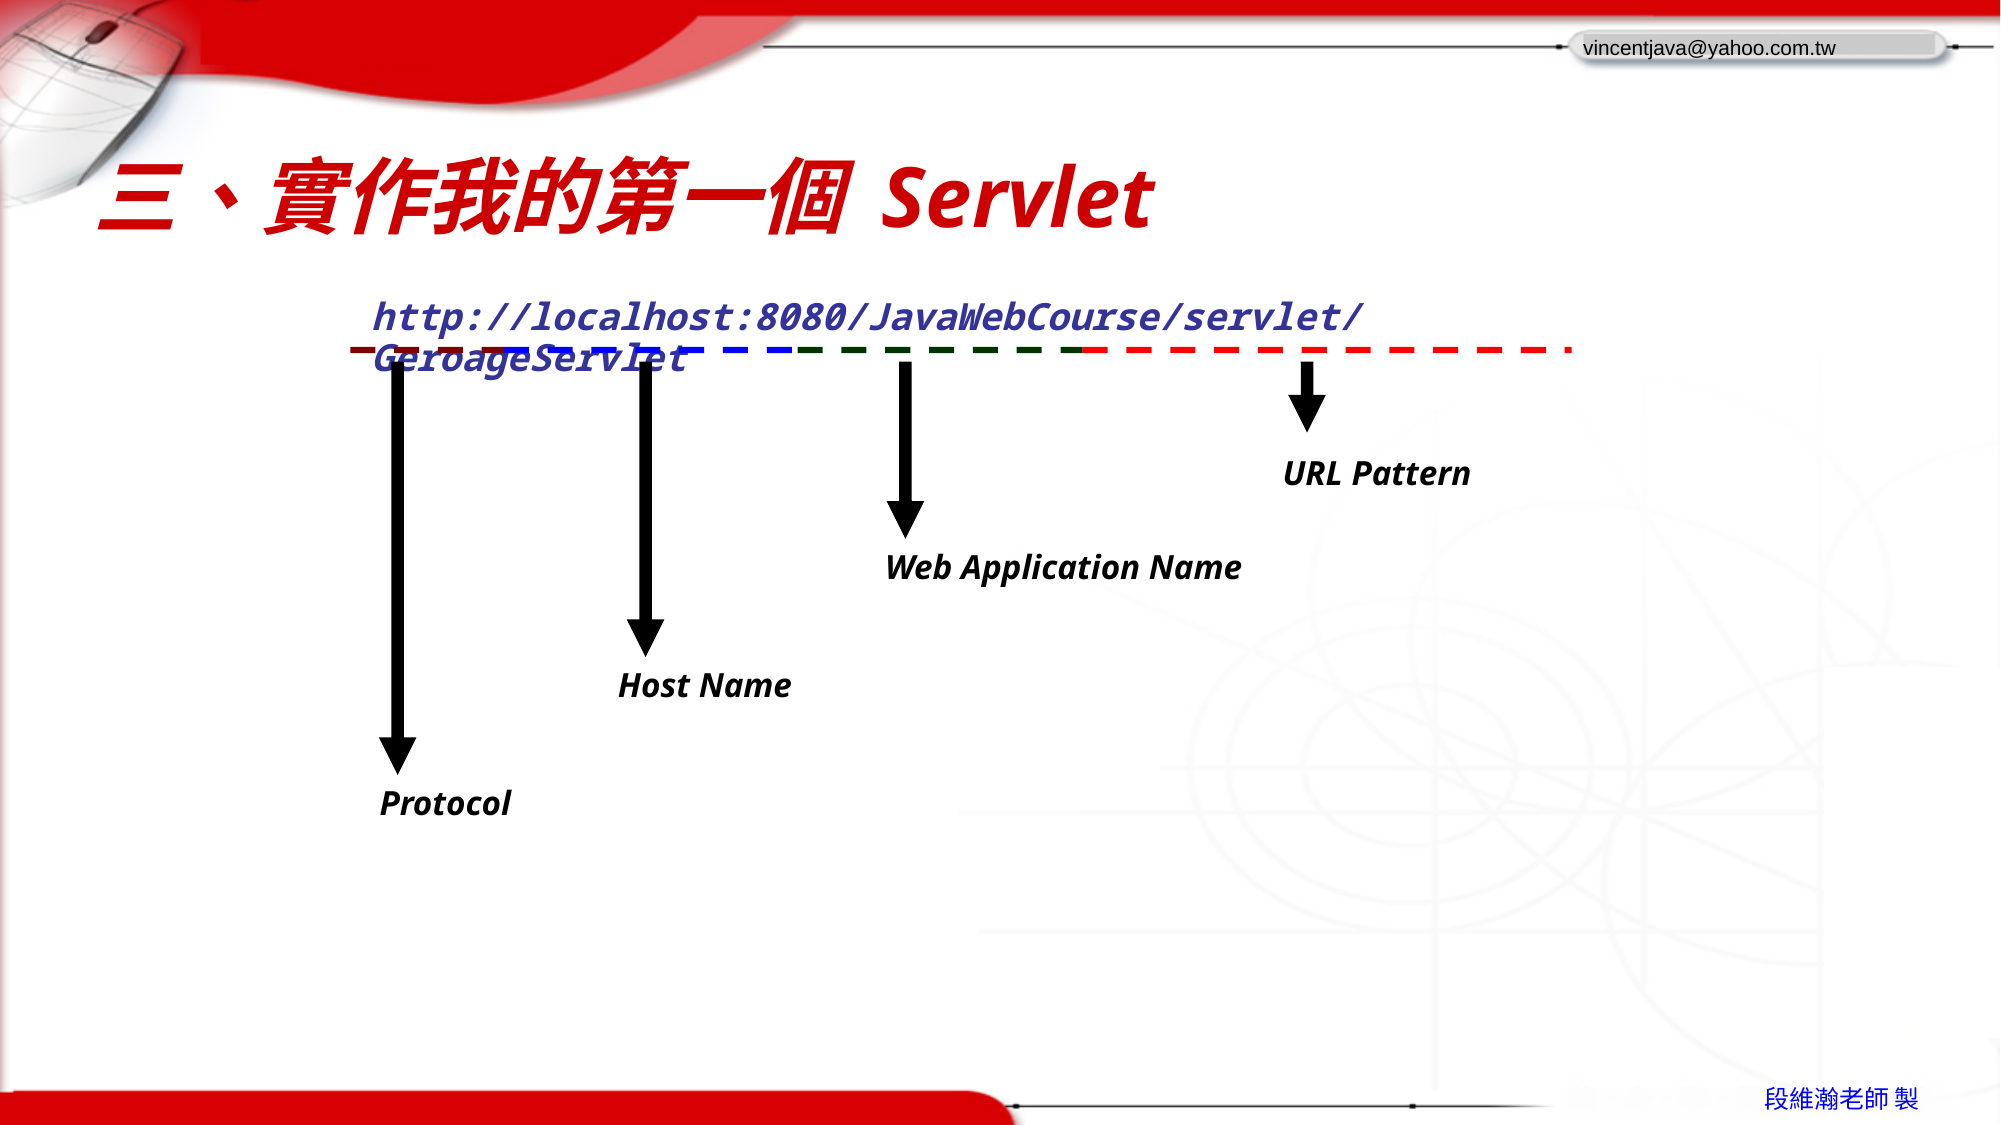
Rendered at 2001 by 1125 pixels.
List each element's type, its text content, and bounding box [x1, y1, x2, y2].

text_box Web Application Name [870, 538, 1258, 594]
text_box [899, 361, 912, 538]
text_box Protocol [364, 774, 535, 830]
text_box [391, 361, 404, 774]
text_box [639, 361, 652, 656]
picture [0, 0, 2001, 1125]
text_box URL Pattern [1267, 444, 1487, 499]
title 三、實作我的第一個 Servlet [78, 99, 1713, 288]
list http://localhost:8080/JavaWebCourse/servlet/GeroageServlet [355, 290, 1679, 350]
text_box Host Name [603, 656, 808, 712]
text_box [1300, 361, 1314, 433]
